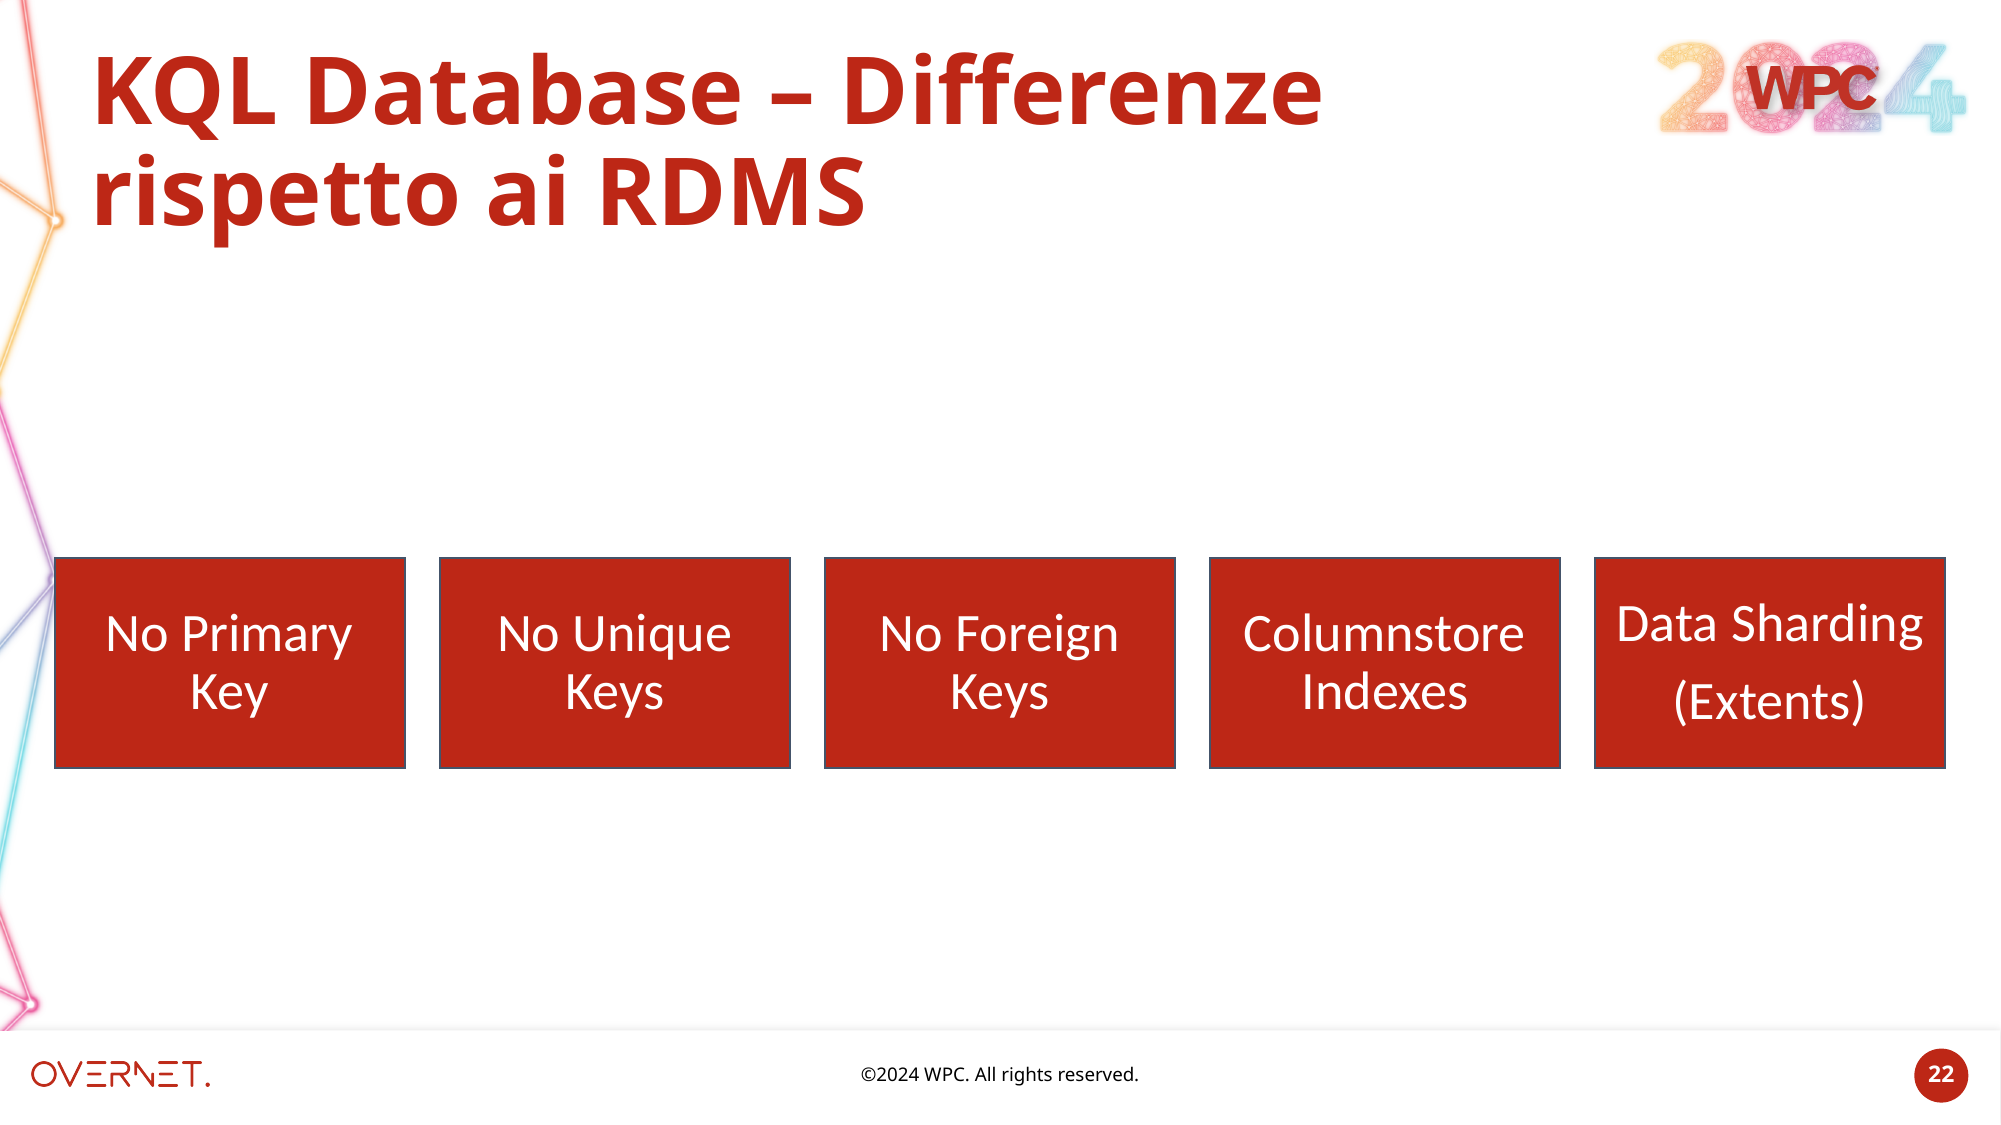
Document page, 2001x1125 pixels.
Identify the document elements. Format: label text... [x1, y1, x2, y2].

text_box No Foreign Keys [824, 557, 1176, 769]
picture [1654, 39, 1969, 136]
text_box No Primary Key [54, 557, 406, 769]
picture [31, 1061, 210, 1087]
text_box Columnstore Indexes [1209, 557, 1561, 769]
picture [0, 0, 75, 1031]
text_box Data Sharding (Extents) [1594, 557, 1946, 769]
text_box No Unique Keys [439, 557, 791, 769]
title KQL Database – Differenze rispetto ai RDMS [75, 59, 1660, 230]
